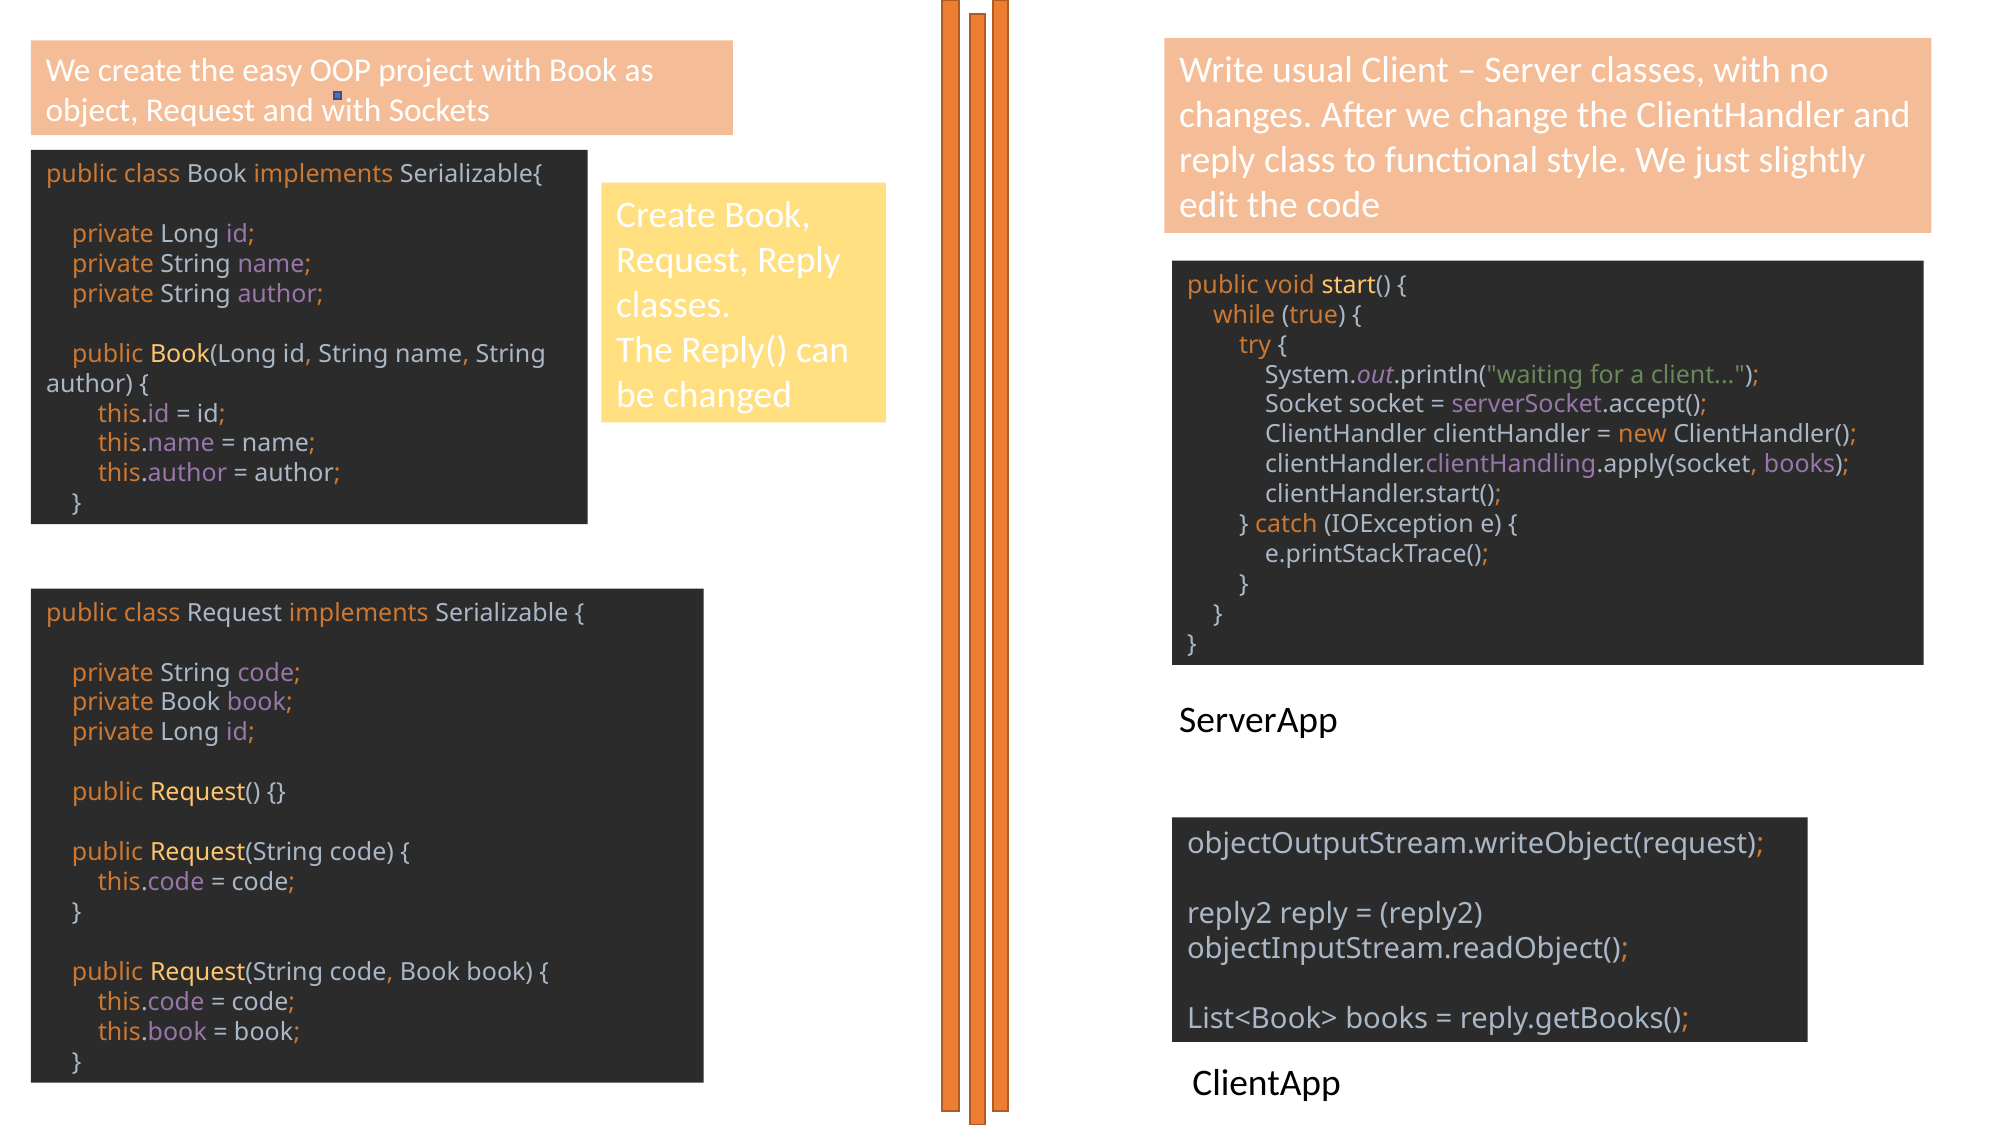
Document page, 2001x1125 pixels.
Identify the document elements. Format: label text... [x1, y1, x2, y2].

text_box [992, 0, 1009, 1112]
text_box Write usual Client – Server classes, with no changes. After we change the ClientHandler and reply class to functional style. We just slightly edit the code [1164, 38, 1932, 233]
text_box public class Request implements Serializable { private String code; private Book book; private Long id; public Request() {} public Request(String code) { this.code = code; } public Request(String code, Book book) { this.code = code; this.book = book; } [30, 588, 704, 1083]
text_box public class Book implements Serializable{ private Long id; private String name; private String author; public Book(Long id, String name, String author) { this.id = id; this.name = name; this.author = author; } [30, 149, 588, 525]
text_box ClientApp [1177, 1050, 1453, 1111]
text_box ServerApp [1164, 687, 1466, 748]
text_box [333, 91, 342, 100]
text_box [969, 13, 986, 1125]
text_box objectOutputStream.writeObject(request); reply2 reply = (reply2) objectInputStream.readObject(); List<Book> books = reply.getBooks(); [1172, 817, 1808, 1042]
text_box [941, 0, 960, 1112]
text_box Create Book, Request, Reply classes. The Reply() can be changed [601, 182, 886, 423]
text_box We create the easy OOP project with Book as object, Request and with Sockets [30, 40, 733, 136]
text_box public void start() { while (true) { try { System.out.println("waiting for a client..."); Socket socket = serverSocket.accept(); ClientHandler clientHandler = new ClientHandler(); clientHandler.clientHandling.apply(socket, books); clientHandler.start(); } catch (IOException e) { e.printStackTrace(); } } } [1172, 260, 1924, 665]
